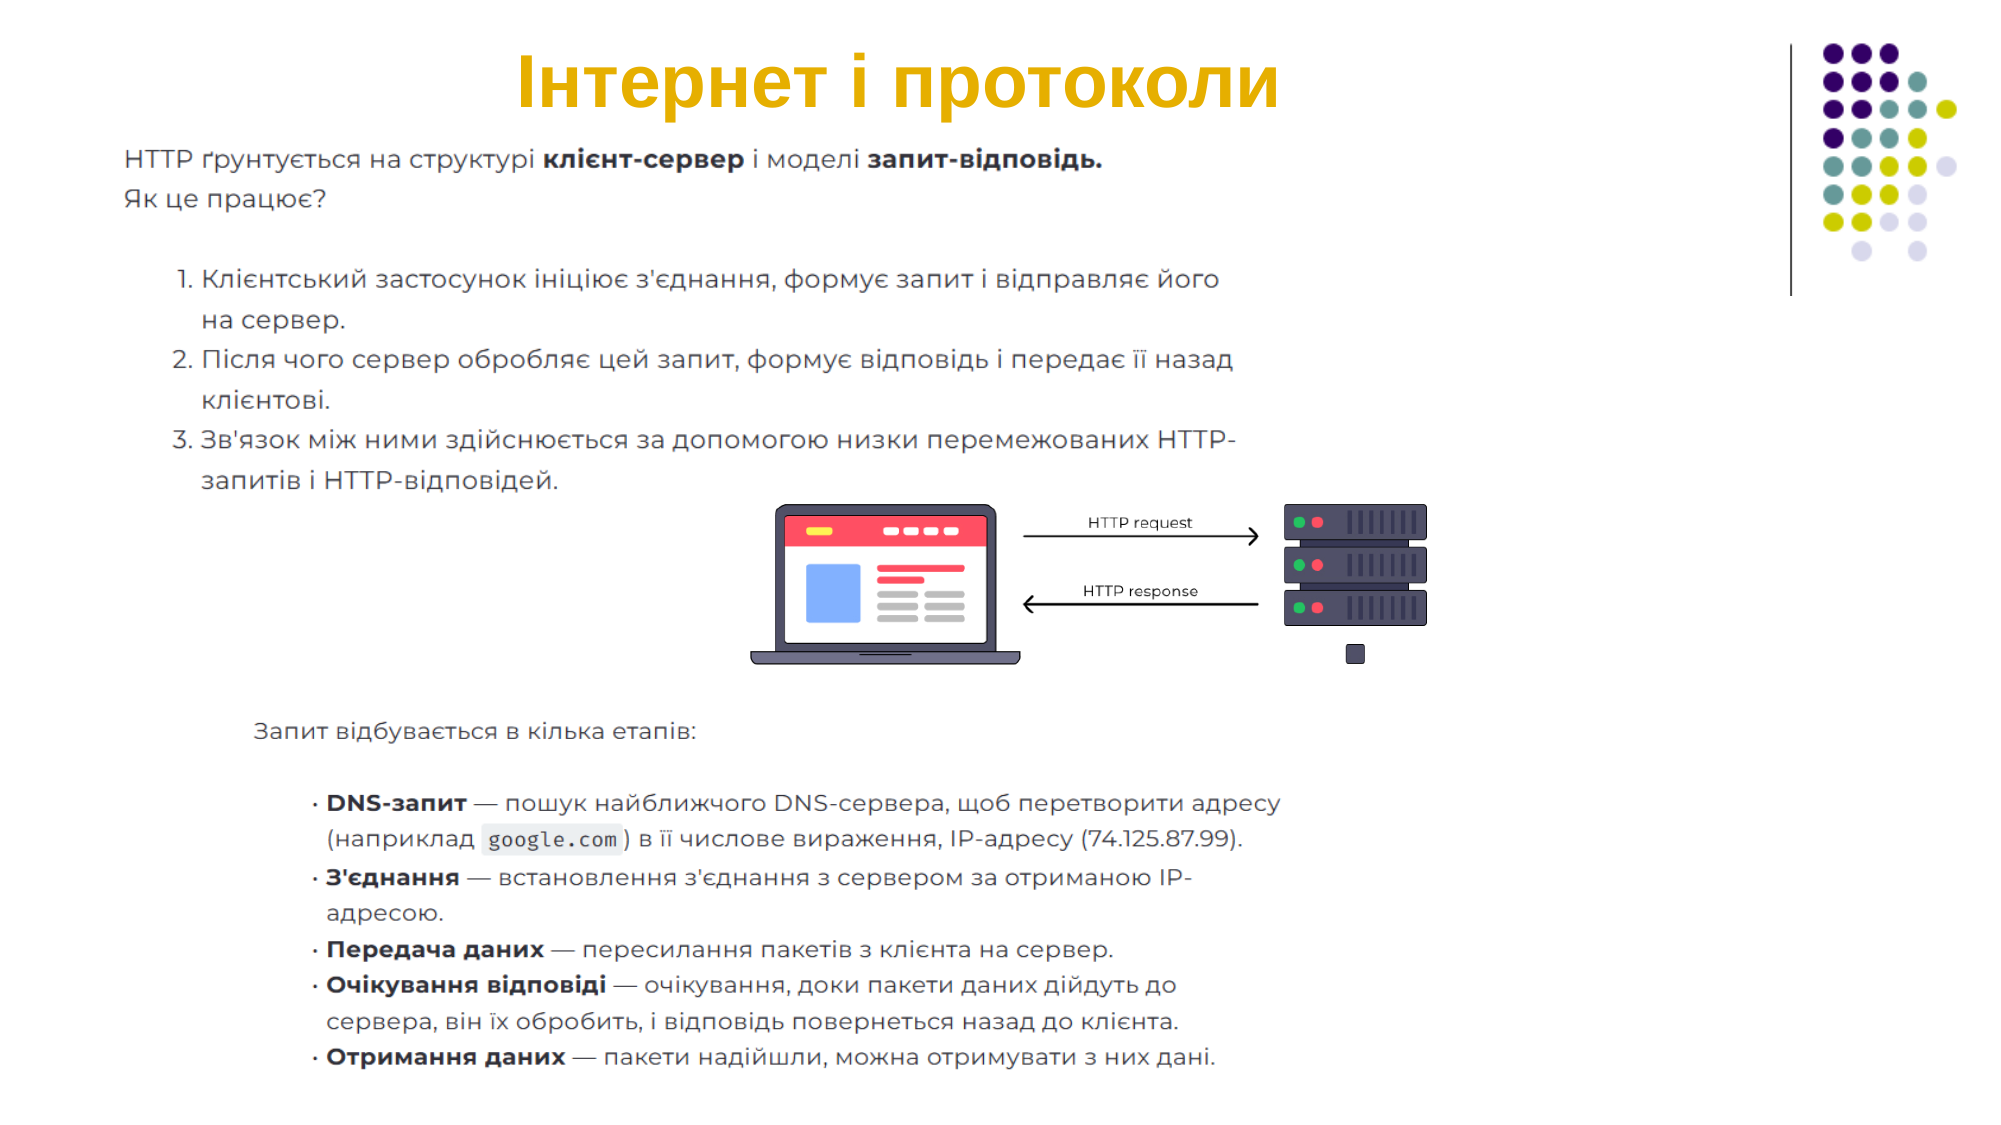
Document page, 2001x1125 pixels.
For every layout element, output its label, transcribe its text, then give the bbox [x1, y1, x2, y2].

picture [1767, 25, 1968, 296]
picture [238, 707, 1286, 1083]
text_box Інтернет і протоколи [501, 25, 1709, 131]
picture [104, 131, 1436, 669]
